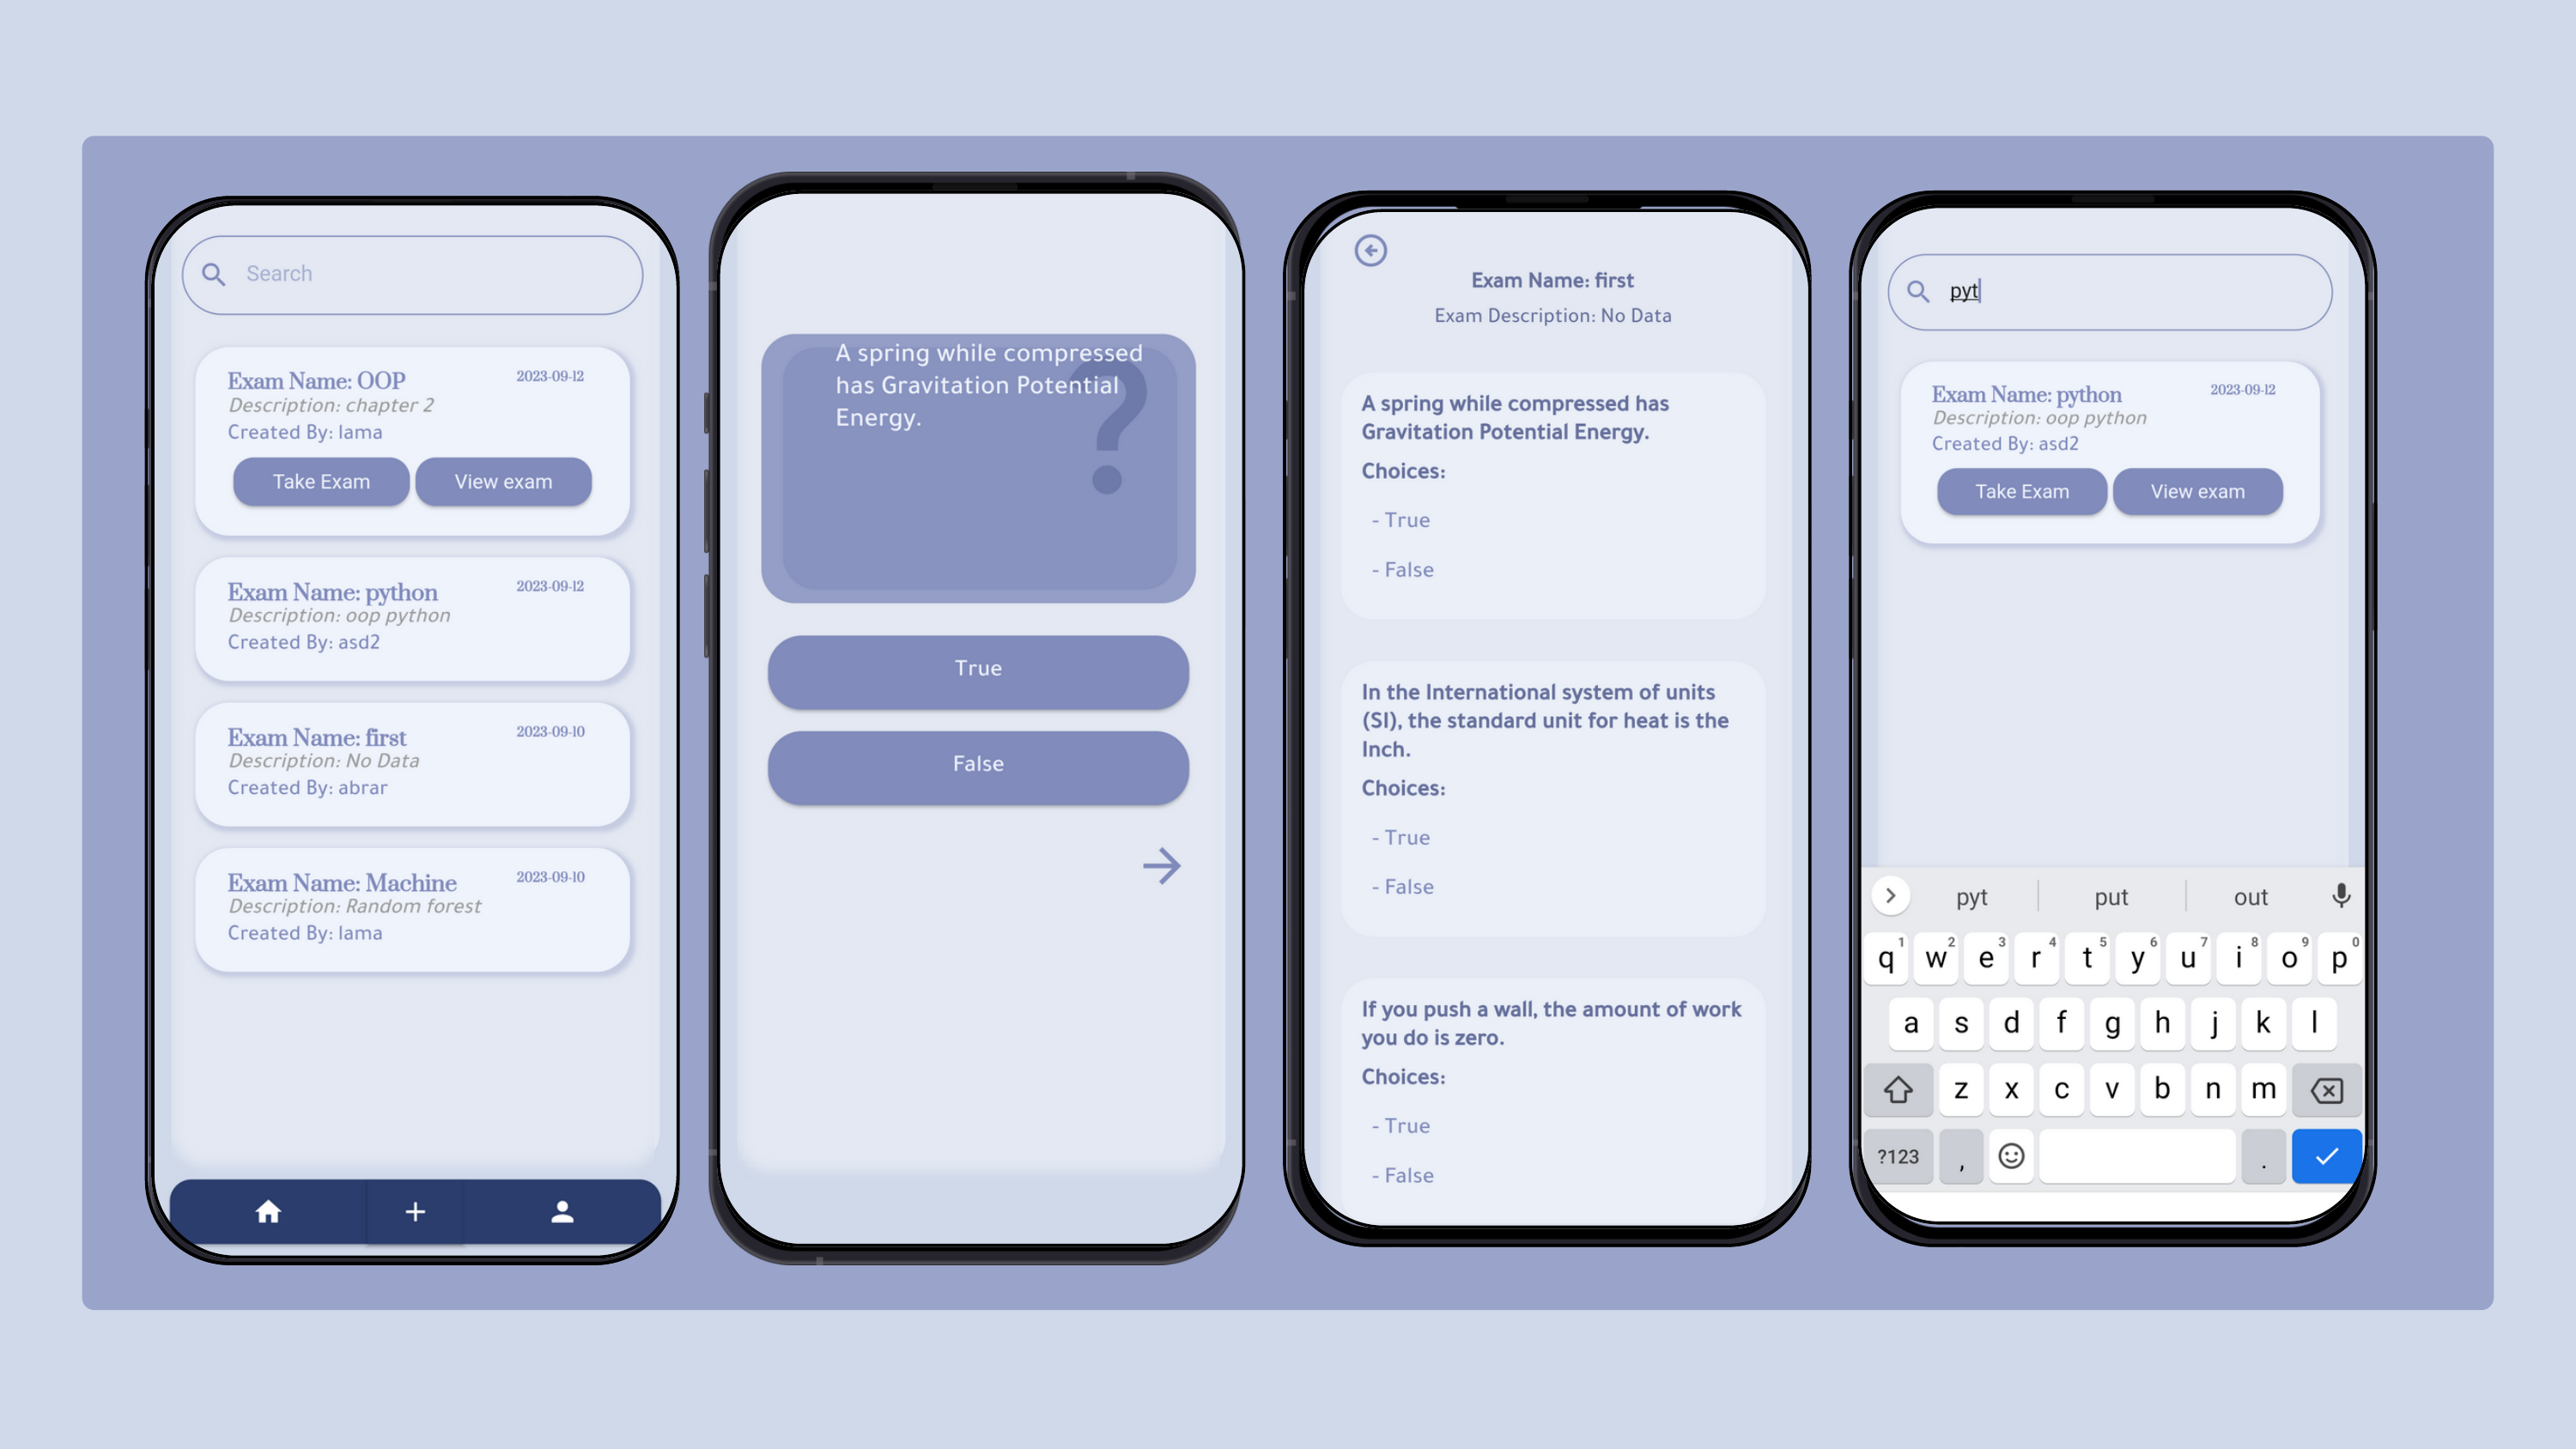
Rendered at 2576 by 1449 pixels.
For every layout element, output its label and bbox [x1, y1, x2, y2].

text_box [1301, 209, 1812, 1229]
text_box [144, 196, 680, 1266]
text_box [716, 190, 1246, 1247]
text_box [82, 136, 2494, 1311]
text_box [1857, 204, 2369, 1225]
text_box [150, 202, 680, 1259]
text_box [1282, 190, 1812, 1247]
text_box [1849, 190, 2378, 1247]
